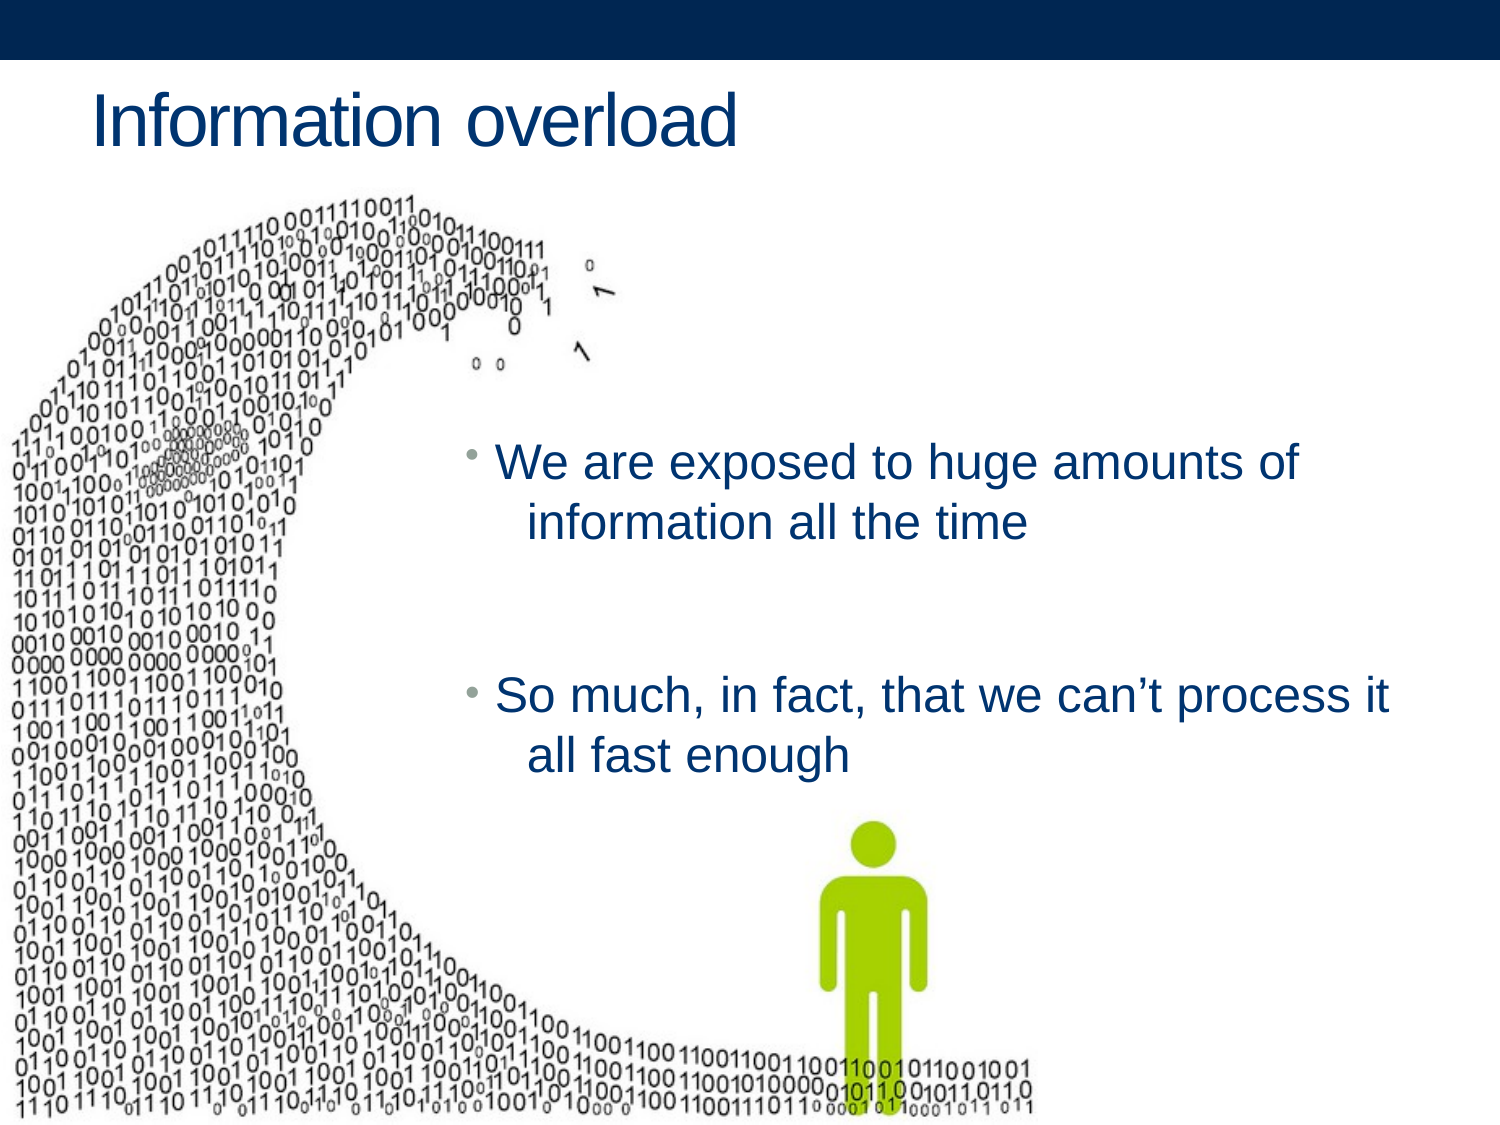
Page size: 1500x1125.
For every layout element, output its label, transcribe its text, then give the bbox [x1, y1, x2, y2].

text_box We are exposed to huge amounts of information all the time So much, in fact, that we can’t process it all fast enough [1041, 428, 1392, 783]
picture [1, 187, 1038, 1125]
title Information overload [87, 69, 1445, 260]
